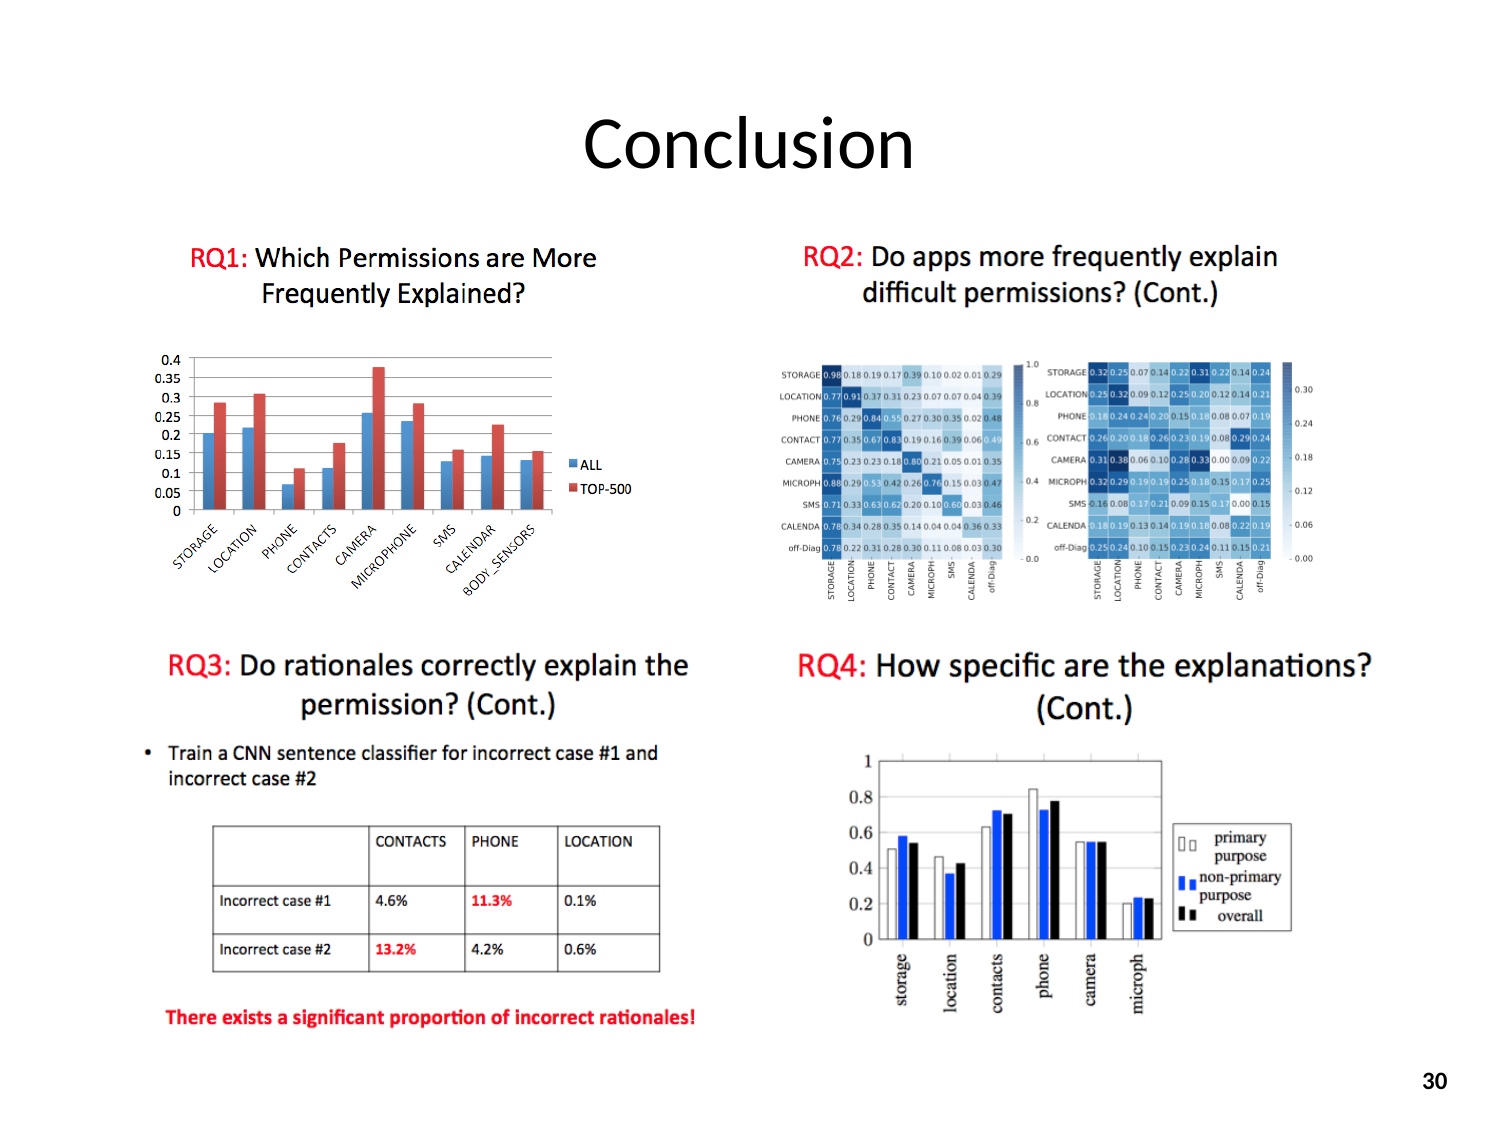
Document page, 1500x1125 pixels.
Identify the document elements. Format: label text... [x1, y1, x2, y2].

picture [764, 237, 1338, 615]
title Conclusion [75, 45, 1425, 233]
picture [761, 641, 1383, 1051]
slide_number 30 [1112, 1050, 1463, 1110]
picture [137, 234, 651, 619]
picture [133, 649, 713, 1038]
